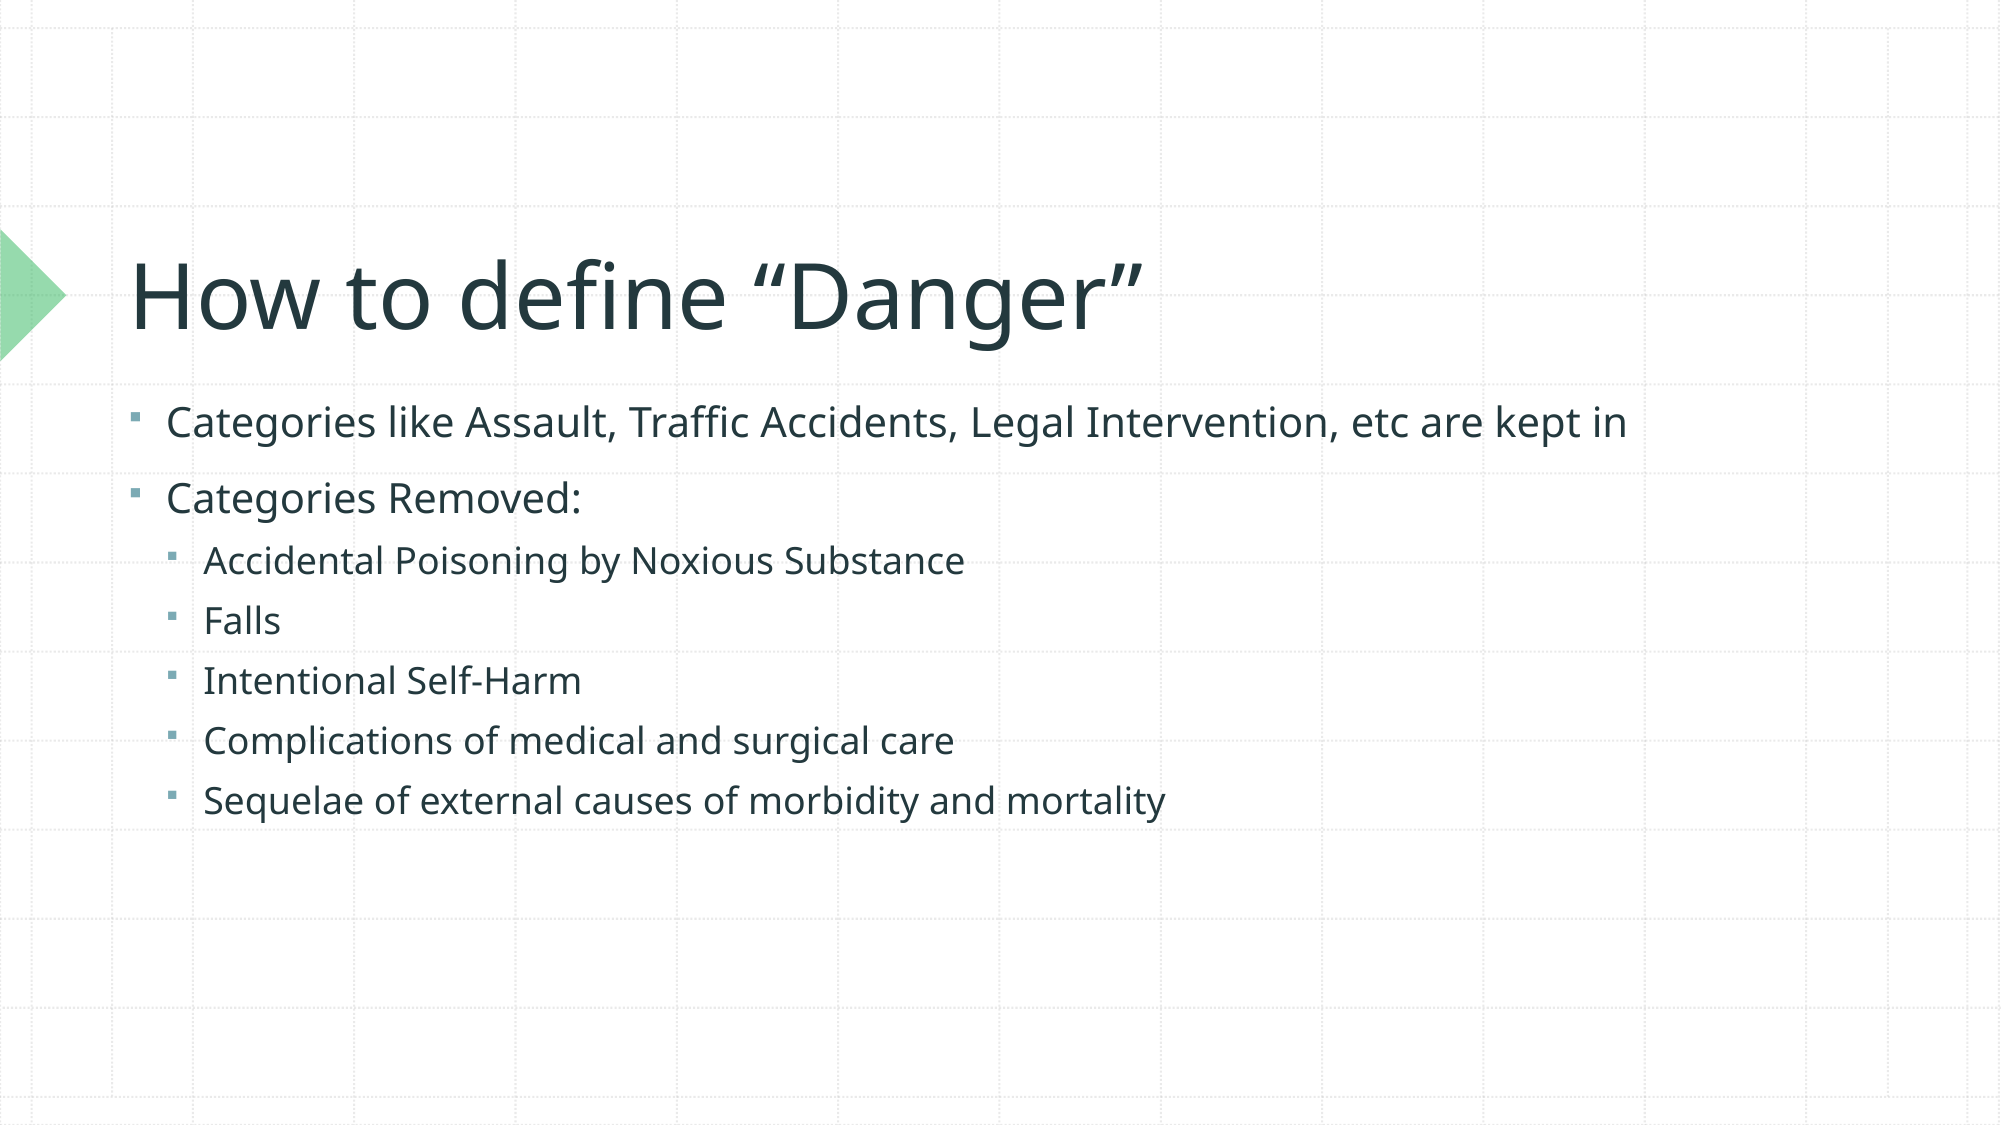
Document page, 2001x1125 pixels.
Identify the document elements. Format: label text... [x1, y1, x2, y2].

title How to define “Danger” [113, 119, 1808, 356]
list Categories like Assault, Traffic Accidents, Legal Intervention, etc are kept in Categories Removed: Accidental Poisoning by Noxious Substance Falls Intentional Self-Harm Complications of medical and surgical care Sequelae of external causes of morbidity and mortality [113, 383, 1808, 969]
